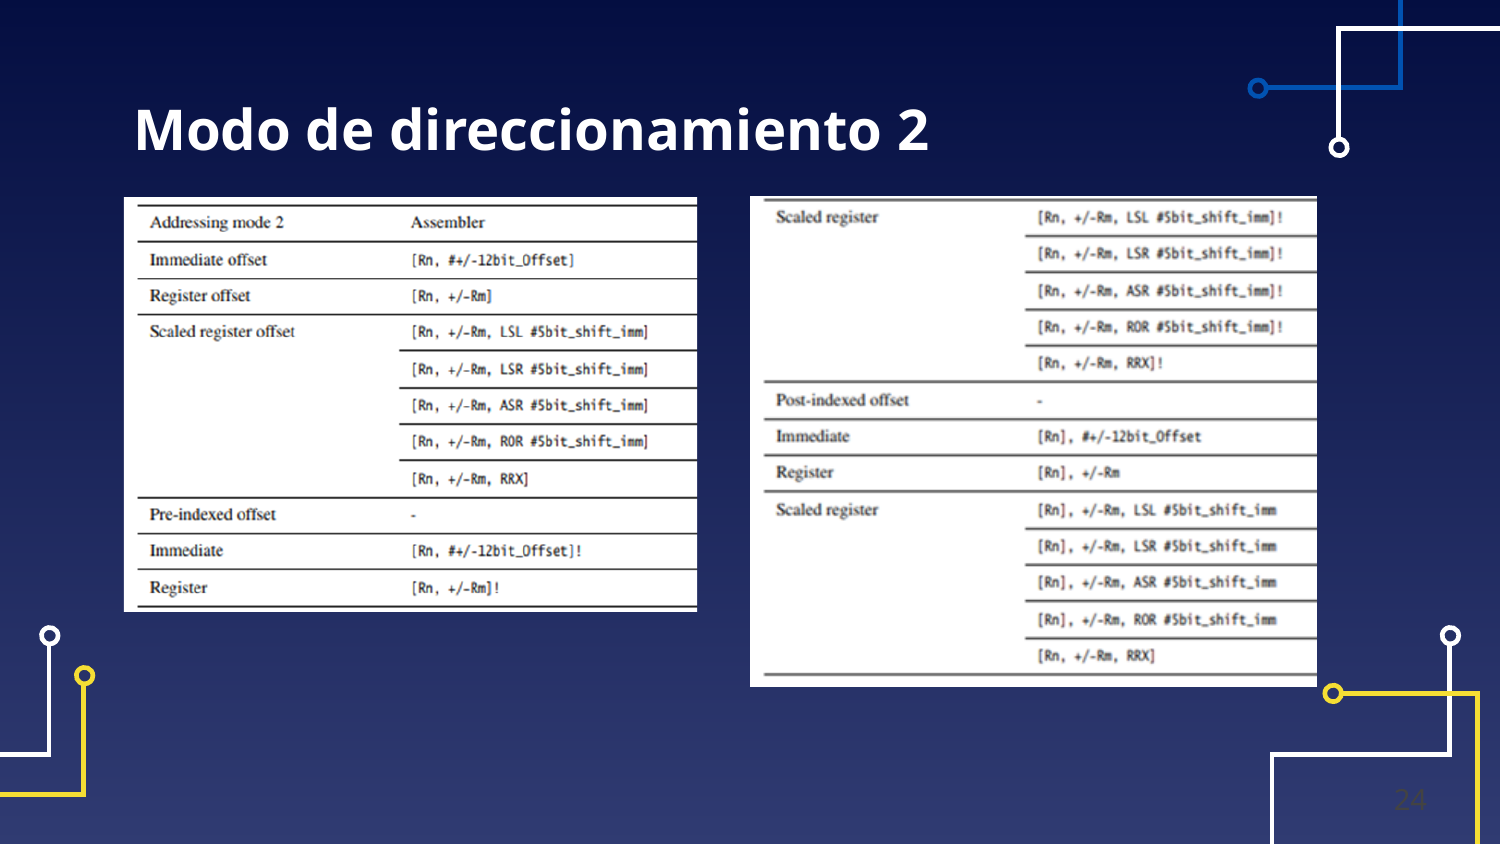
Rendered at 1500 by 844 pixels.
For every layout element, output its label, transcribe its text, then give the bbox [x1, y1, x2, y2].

title Modo de direccionamiento 2 [118, 88, 1382, 167]
picture [749, 196, 1318, 687]
slide_number 24 [1378, 766, 1469, 832]
picture [123, 197, 698, 612]
